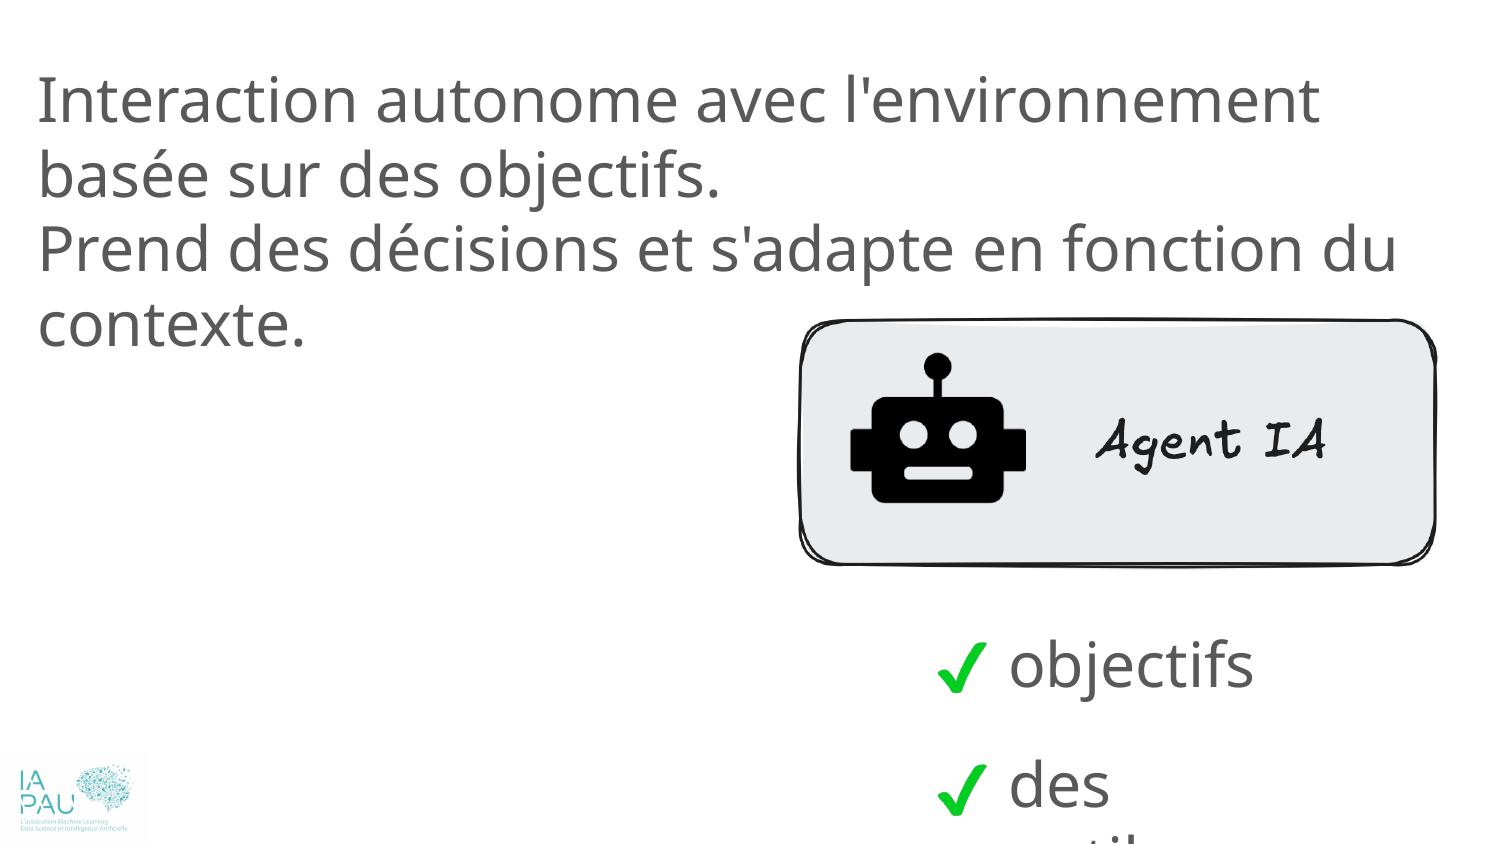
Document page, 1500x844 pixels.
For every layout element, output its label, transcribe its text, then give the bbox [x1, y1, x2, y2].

text_box Interaction autonome avec l'environnement basée sur des objectifs. Prend des décisions et s'adapte en fonction du contexte. [22, 44, 1478, 239]
picture [929, 758, 994, 823]
picture [786, 305, 1450, 578]
picture [929, 635, 994, 701]
text_box objectifs des outils [993, 609, 1299, 805]
picture [0, 750, 149, 844]
